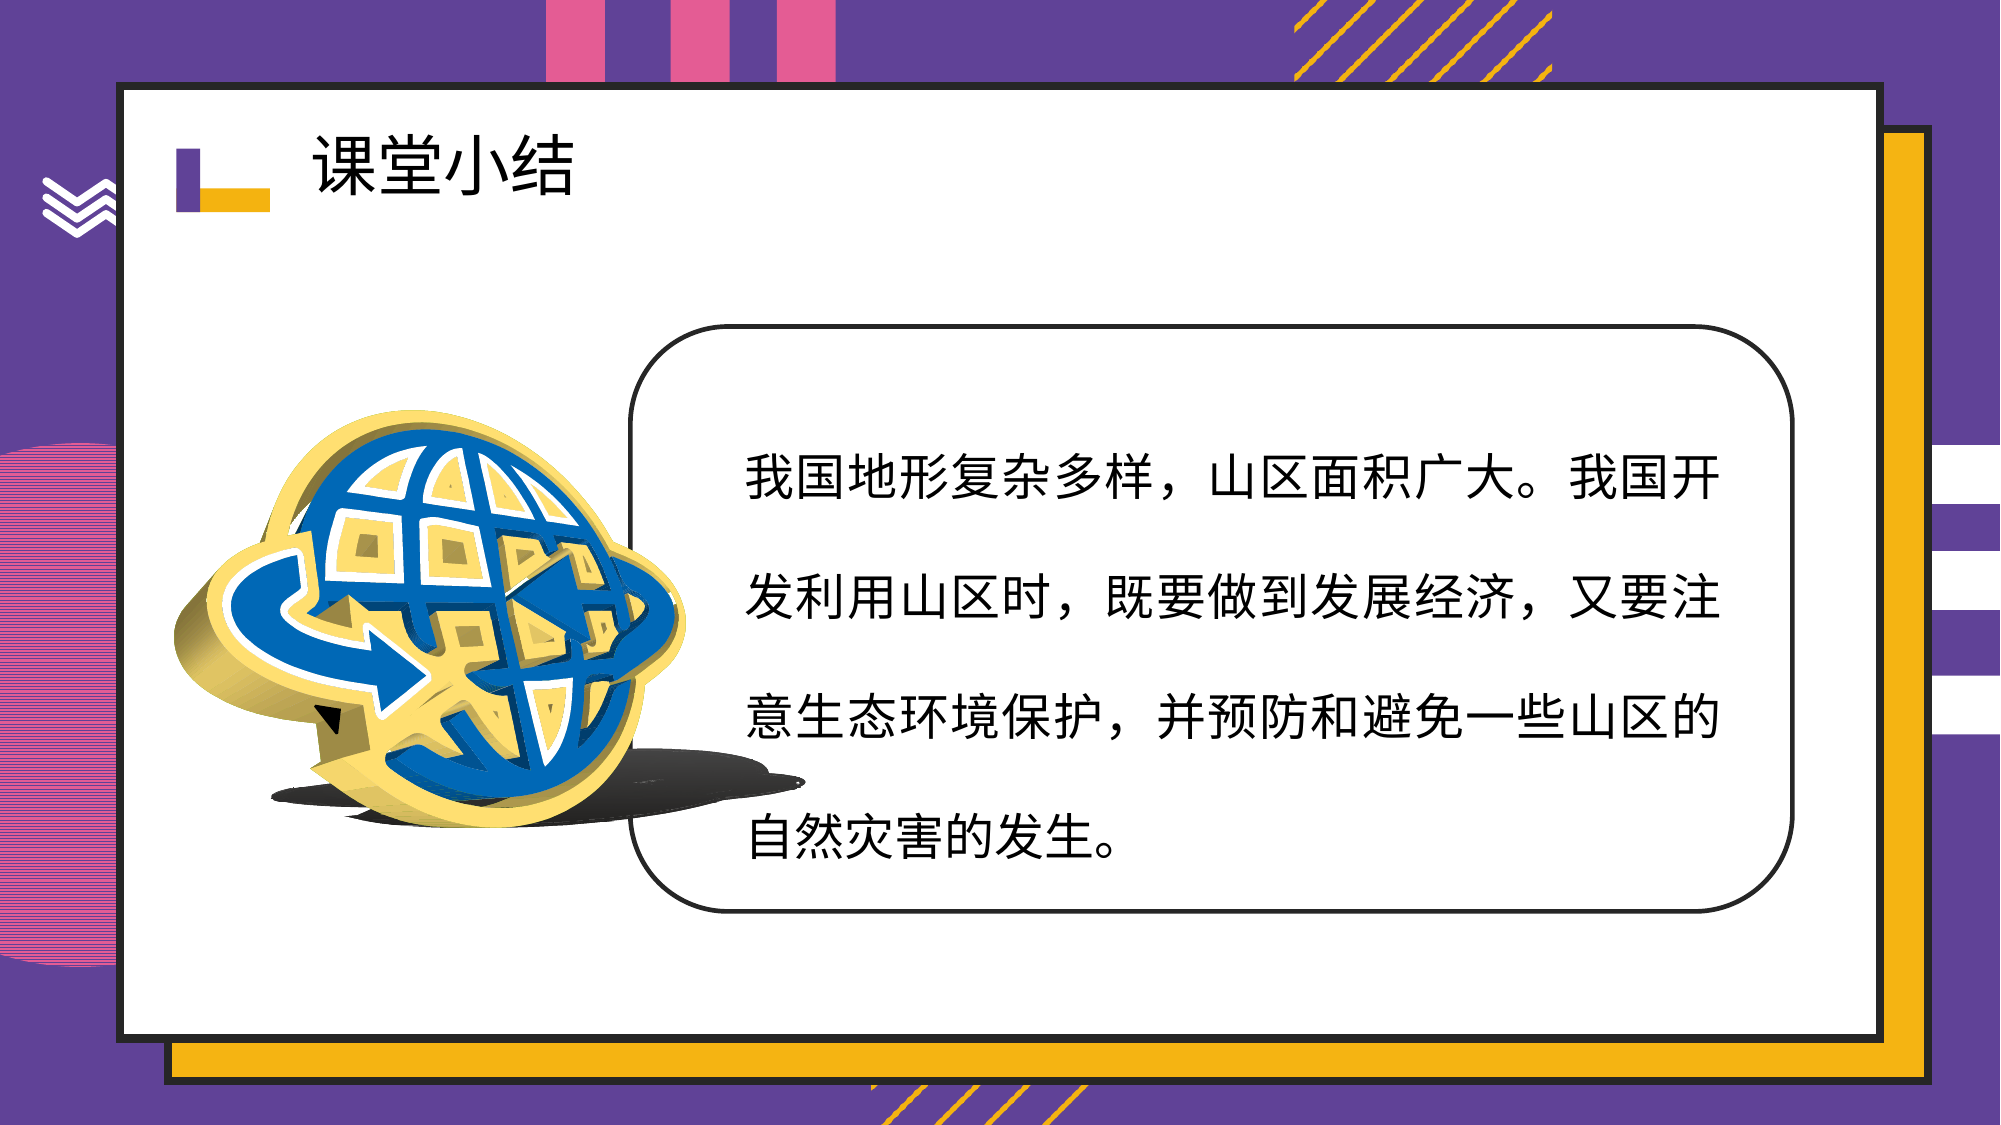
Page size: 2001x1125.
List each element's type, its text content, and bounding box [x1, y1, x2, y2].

text_box [630, 325, 1794, 913]
text_box 我国地形复杂多样，山区面积广大。我国开发利用山区时，既要做到发展经济，又要注意生态环境保护，并预防和避免一些山区的自然灾害的发生。 [729, 377, 1737, 873]
picture [871, 1085, 1129, 1125]
picture [1294, 0, 1553, 82]
picture [174, 409, 806, 828]
